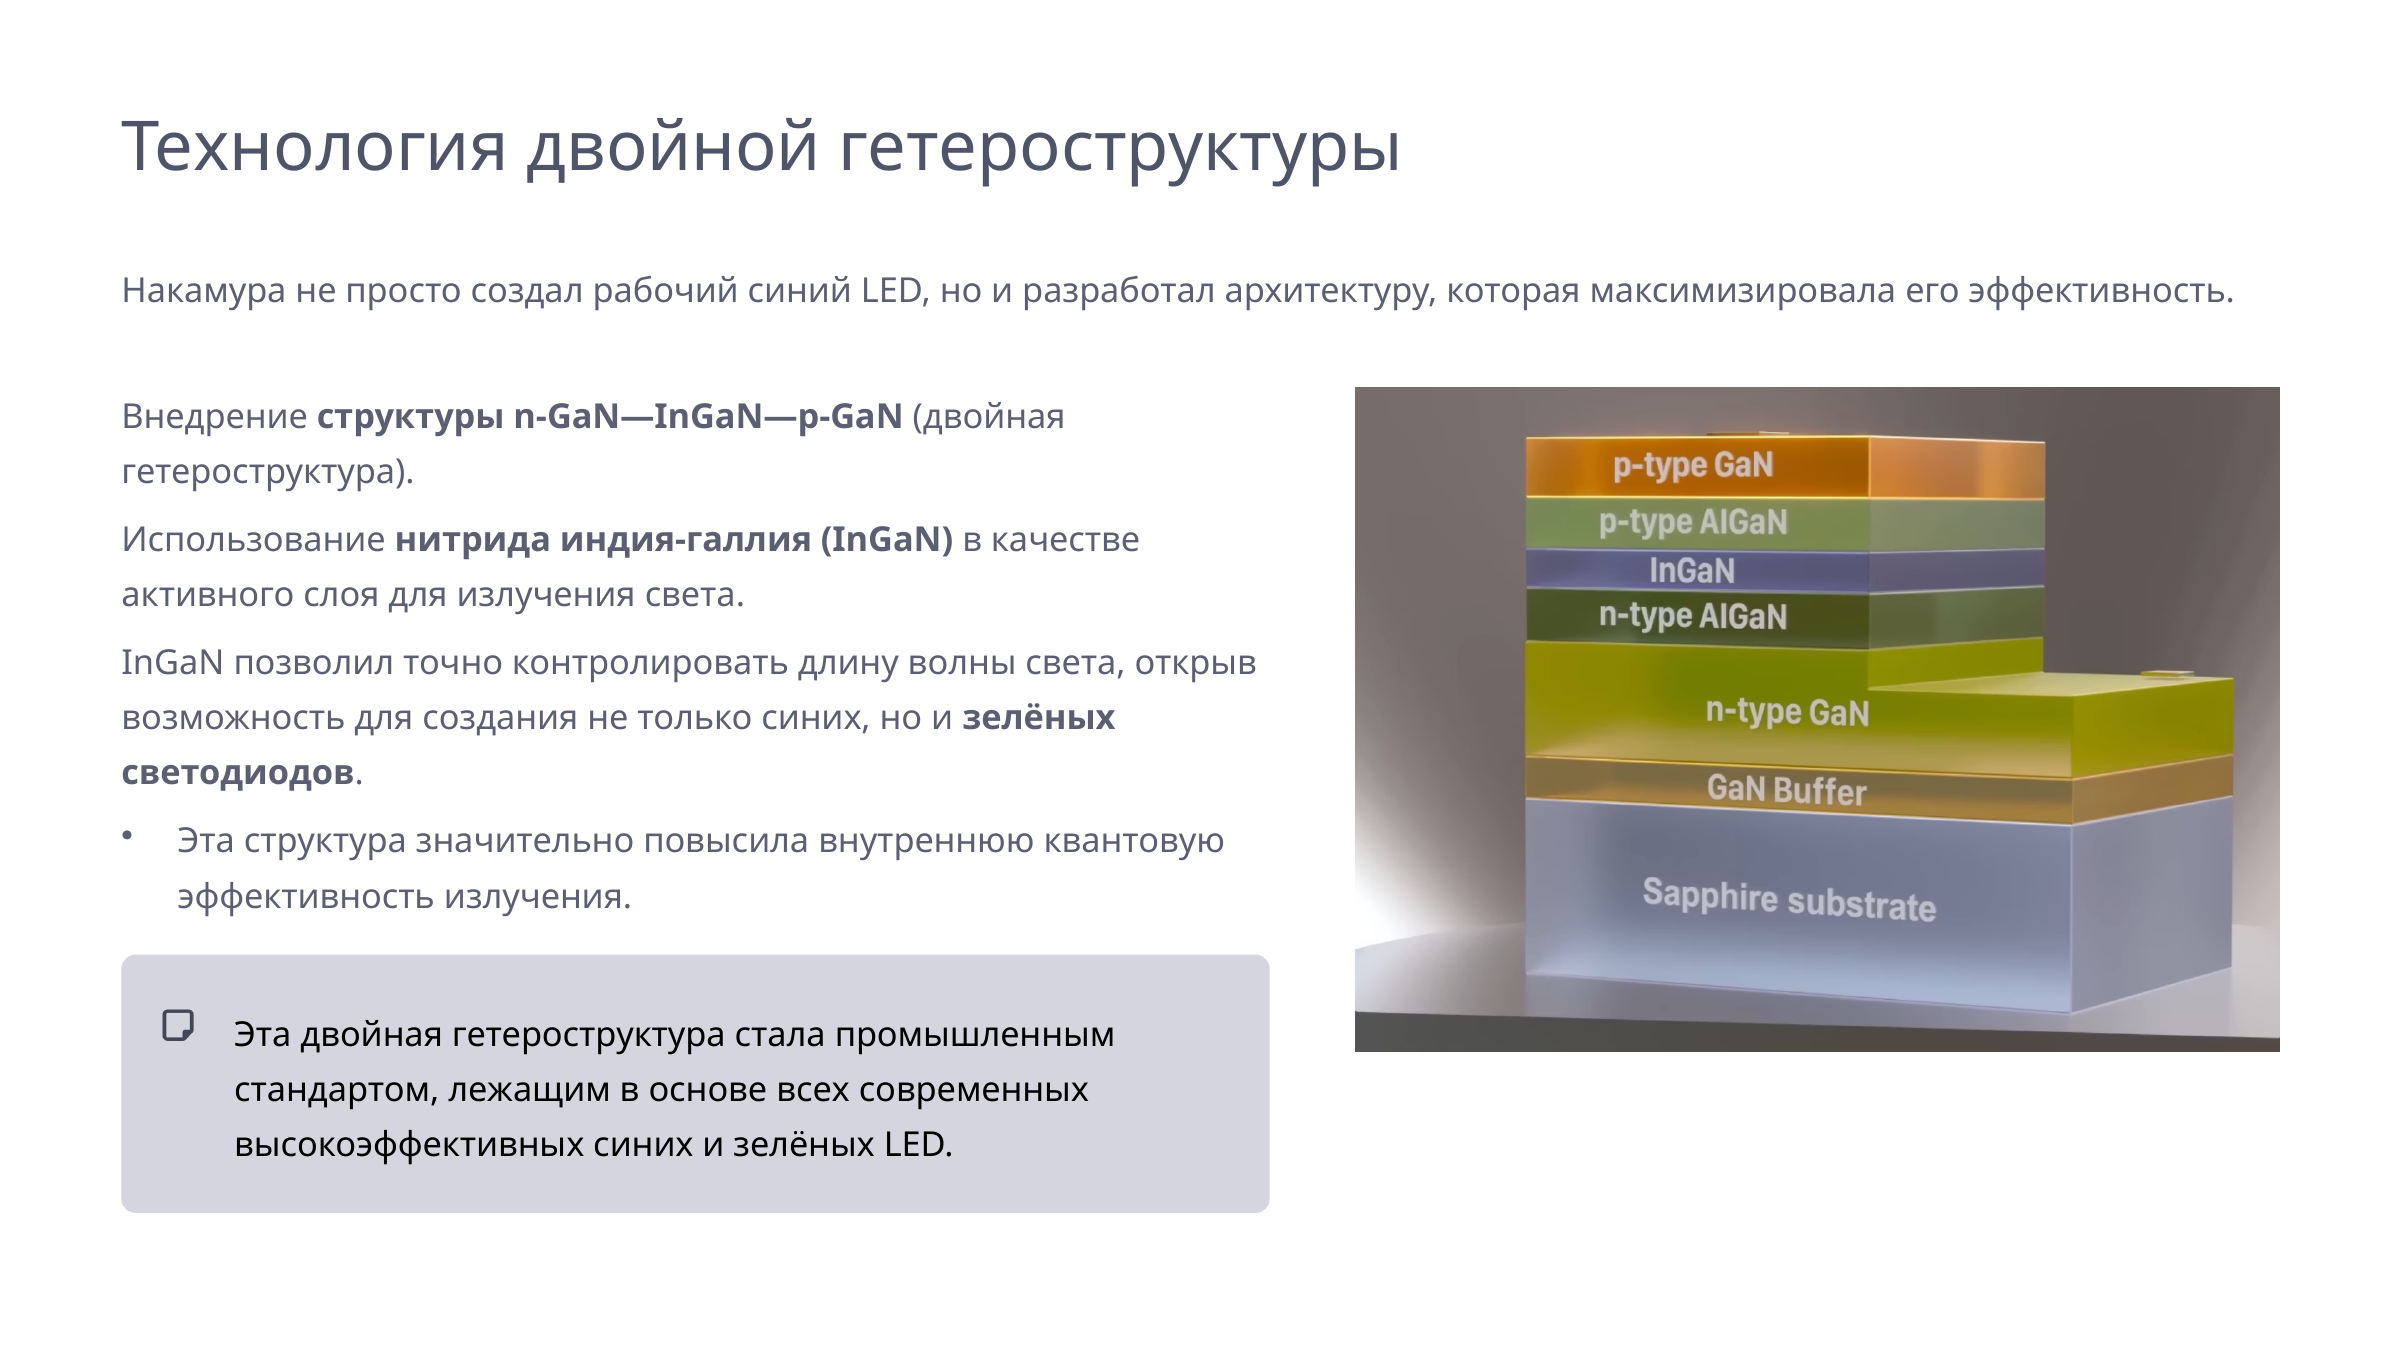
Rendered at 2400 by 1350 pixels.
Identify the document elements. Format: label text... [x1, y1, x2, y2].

text_box [121, 954, 1270, 1213]
text_box Накамура не просто создал рабочий синий LED, но и разработал архитектуру, которая максимизировала его эффективность. [121, 253, 2279, 310]
picture [1355, 387, 2280, 1052]
text_box Технология двойной гетероструктуры [121, 97, 1404, 185]
picture [155, 1007, 200, 1043]
text_box Эта структура значительно повысила внутреннюю квантовую эффективность излучения. [121, 804, 1270, 916]
text_box Использование нитрида индия-галлия (InGaN) в качестве активного слоя для излучения света. [121, 502, 1270, 614]
text_box InGaN позволил точно контролировать длину волны света, открыв возможность для создания не только синих, но и зелёных светодиодов. [121, 626, 1270, 793]
text_box Внедрение структуры n-GaN—InGaN—p-GaN (двойная гетероструктура). [121, 379, 1270, 491]
text_box Эта двойная гетероструктура стала промышленным стандартом, лежащим в основе всех современных высокоэффективных синих и зелёных LED. [234, 997, 1236, 1165]
